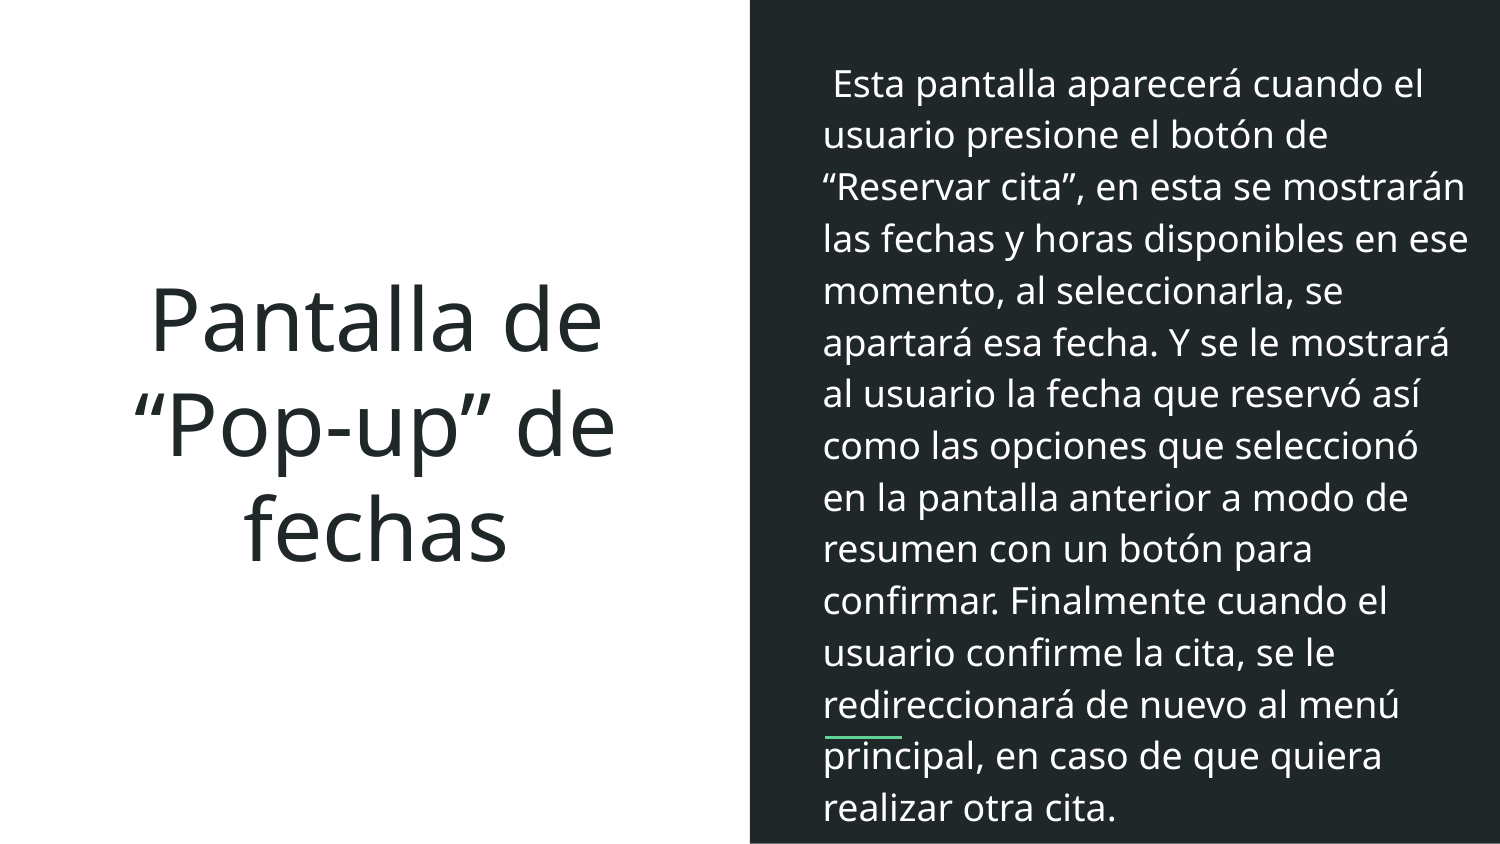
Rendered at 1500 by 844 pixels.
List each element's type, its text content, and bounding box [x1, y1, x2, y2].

list Esta pantalla aparecerá cuando el usuario presione el botón de “Reservar cita”, en esta se mostrarán las fechas y horas disponibles en ese momento, al seleccionarla, se apartará esa fecha. Y se le mostrará al usuario la fecha que reservó así como las opciones que seleccionó en la pantalla anterior a modo de resumen con un botón para confirmar. Finalmente cuando el usuario confirme la cita, se le redireccionará de nuevo al menú principal, en caso de que quiera realizar otra cita. [807, 324, 1485, 844]
title Pantalla de “Pop-up” de fechas [43, 298, 708, 546]
